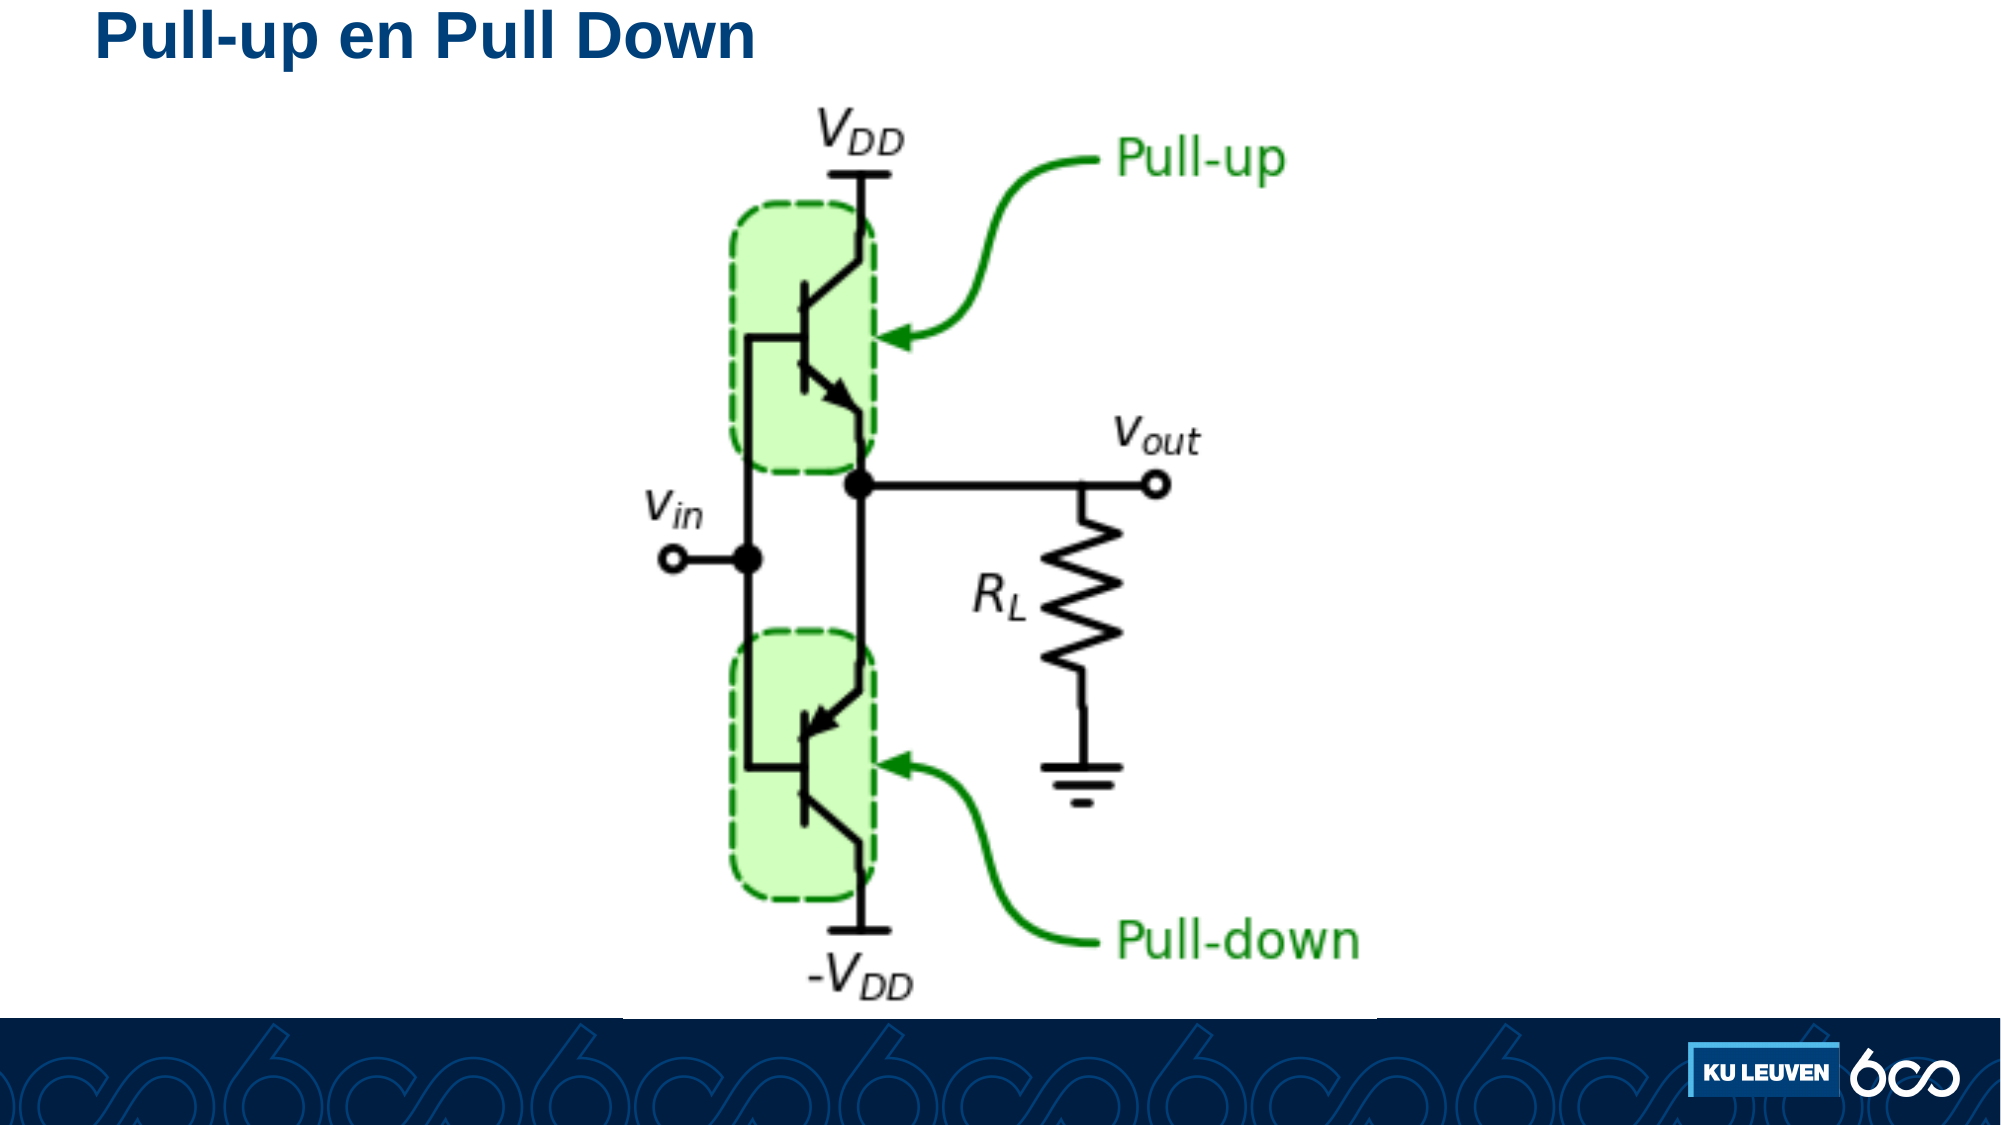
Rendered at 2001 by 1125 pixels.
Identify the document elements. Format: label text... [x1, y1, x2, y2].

title Pull-up en Pull Down [94, 0, 1906, 108]
picture [0, 88, 2001, 1125]
